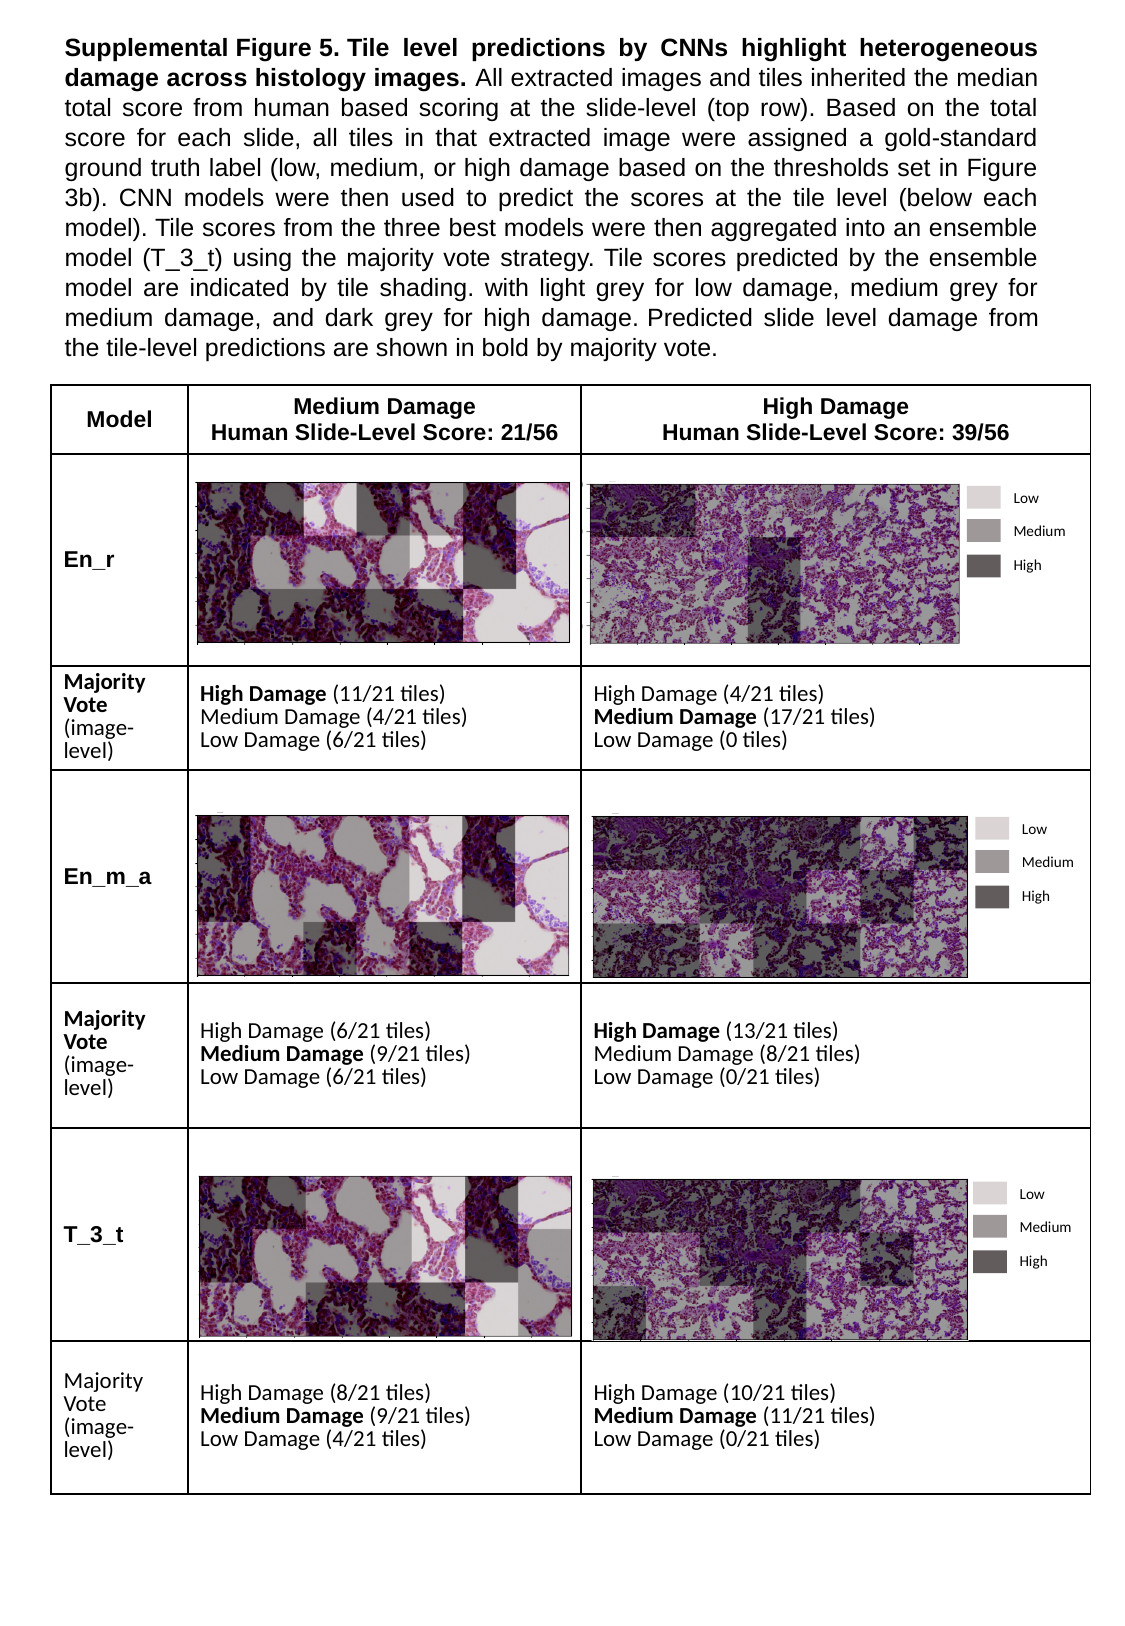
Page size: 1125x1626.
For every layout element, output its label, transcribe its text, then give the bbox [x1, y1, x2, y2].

table_cell High Damage (8/21 tiles) Medium Damage (9/21 tiles) Low Damage (4/21 tiles) [189, 1342, 580, 1493]
picture [195, 812, 571, 977]
table_cell [189, 455, 580, 665]
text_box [973, 1176, 1125, 1278]
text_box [966, 480, 1125, 582]
picture [198, 1174, 574, 1338]
table_cell High Damage (10/21 tiles) Medium Damage (11/21 tiles) Low Damage (0/21 tiles) [582, 1342, 1090, 1493]
table_cell Majority Vote (image-level) [52, 984, 187, 1127]
text_box Supplemental Figure 5. Tile level predictions by CNNs highlight heterogeneous damage across histology images. All extracted images and tiles inherited the median total score from human based scoring at the slide-level (top row). Based on the total score for each slide, all tiles in that extracted image were assigned a gold-standard ground truth label (low, medium, or high damage based on the thresholds set in Figure 3b). CNN models were then used to predict the scores at the tile level (below each model). Tile scores from the three best models were then aggregated into an ensemble model (T_3_t) using the majority vote strategy. Tile scores predicted by the ensemble model are indicated by tile shading. with light grey for low damage, medium grey for medium damage, and dark grey for high damage. Predicted slide level damage from the tile-level predictions are shown in bold by majority vote. [52, 25, 1052, 398]
table_header Model [52, 398, 187, 453]
table_cell [189, 1129, 580, 1340]
picture [591, 813, 969, 978]
table_cell Majority Vote (image-level) [52, 1342, 187, 1493]
table_header Medium Damage Human Slide-Level Score: 21/56 [189, 398, 580, 453]
picture [591, 1176, 969, 1341]
table_cell Majority Vote (image-level) [52, 667, 187, 769]
table_cell En_m_a [52, 771, 187, 982]
table_cell High Damage (6/21 tiles) Medium Damage (9/21 tiles) Low Damage (6/21 tiles) [189, 984, 580, 1127]
table_cell High Damage (11/21 tiles) Medium Damage (4/21 tiles) Low Damage (6/21 tiles) [189, 667, 580, 769]
table_cell High Damage (13/21 tiles) Medium Damage (8/21 tiles) Low Damage (0/21 tiles) [582, 984, 1090, 1127]
table_cell T_3_t [52, 1129, 187, 1340]
picture [581, 481, 961, 645]
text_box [975, 811, 1125, 913]
table_header High Damage Human Slide-Level Score: 39/56 [582, 386, 1090, 453]
table_cell [582, 1129, 1090, 1340]
table_cell [582, 455, 1090, 665]
table_cell [582, 771, 1090, 982]
table_cell [189, 771, 580, 982]
table_cell En_r [52, 455, 187, 665]
table_cell High Damage (4/21 tiles) Medium Damage (17/21 tiles) Low Damage (0 tiles) [582, 667, 1090, 769]
picture [195, 481, 571, 645]
